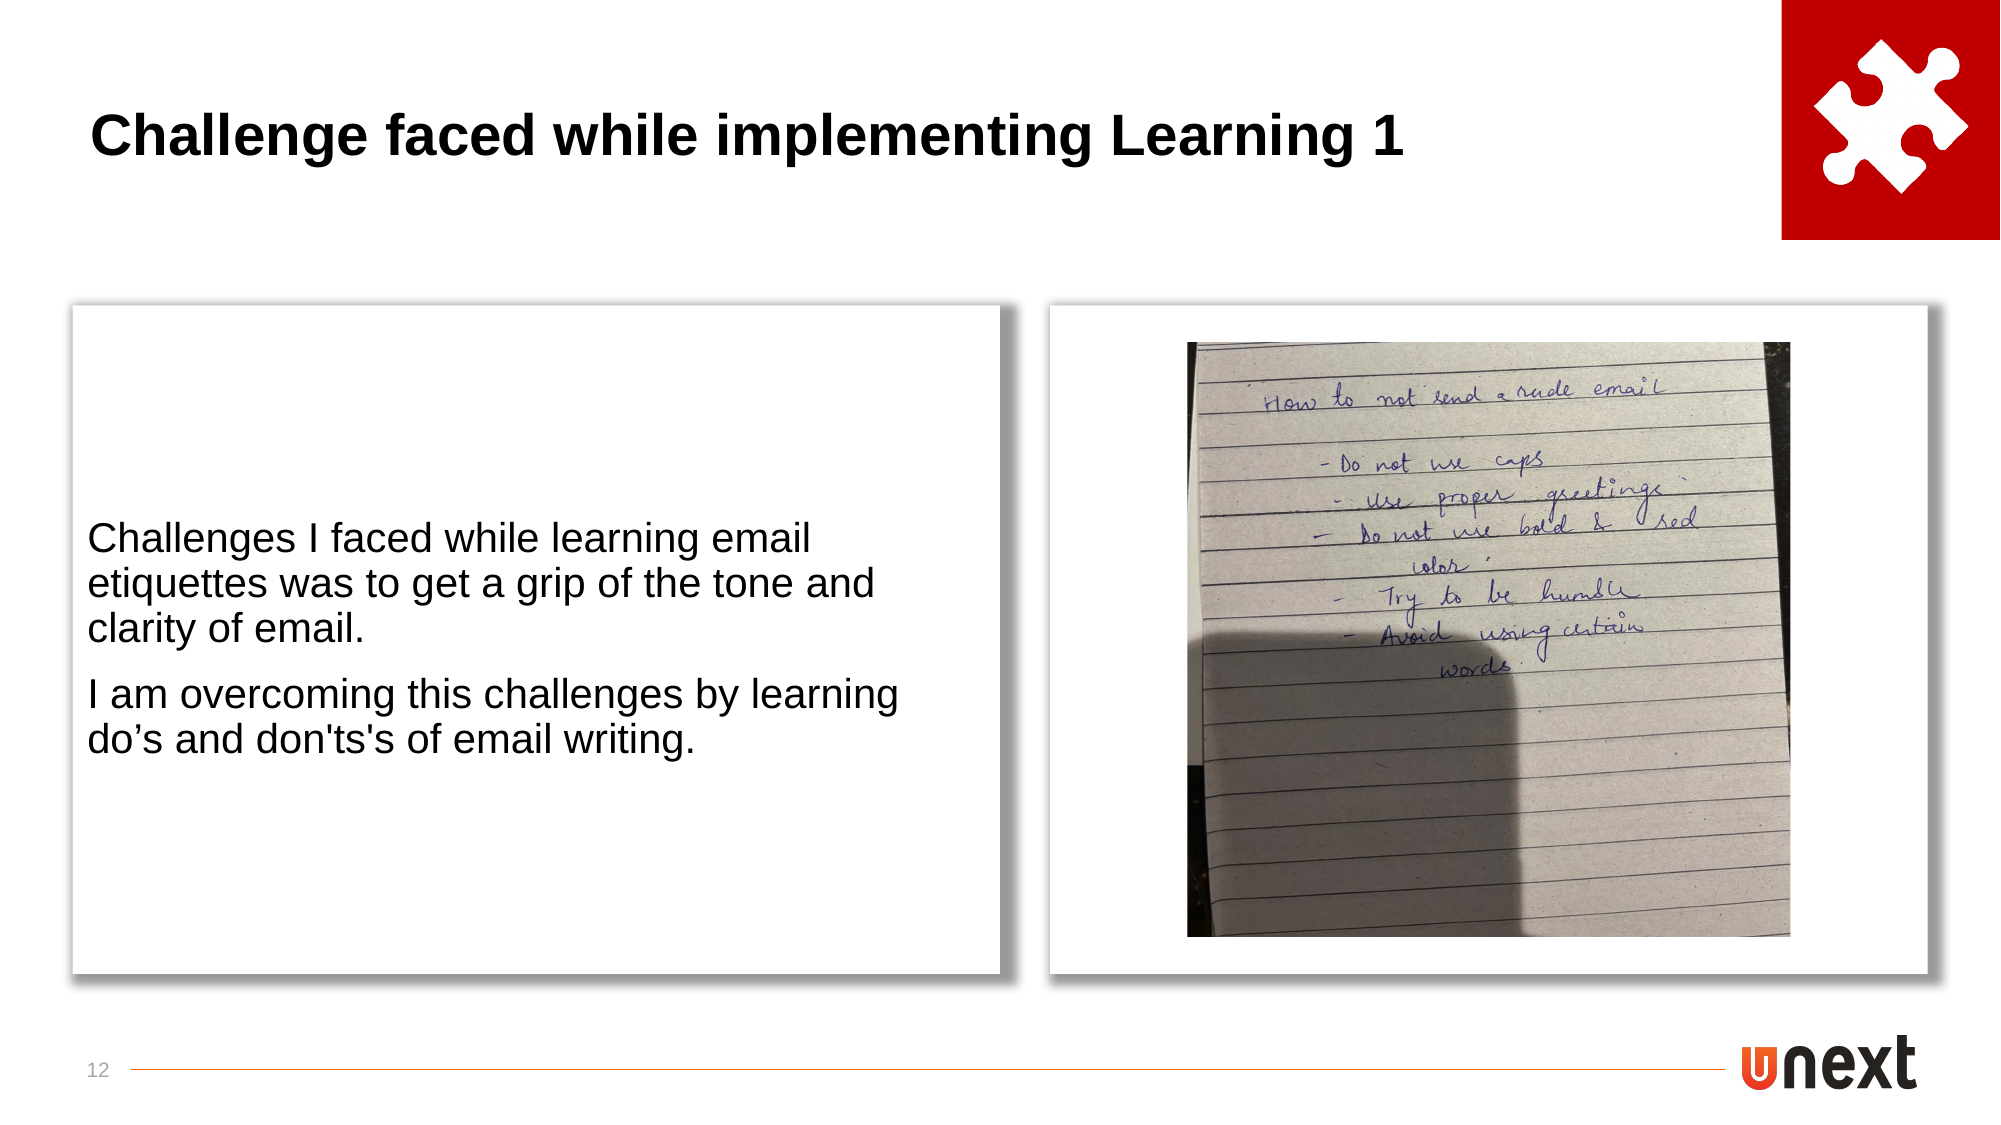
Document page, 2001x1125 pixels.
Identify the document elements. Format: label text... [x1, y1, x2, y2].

slide_number 12 [48, 1047, 110, 1091]
text_box Challenges I faced while learning email etiquettes was to get a grip of the tone and clarity of email. I am overcoming this challenges by learning do’s and don'ts's of email writing. [72, 305, 1000, 974]
text_box [1050, 305, 1928, 974]
picture [1798, 27, 1984, 213]
picture [1187, 342, 1791, 937]
picture [1742, 1035, 1917, 1090]
title Challenge faced while implementing Learning 1 [76, 78, 1798, 196]
text_box [1781, 0, 2000, 241]
